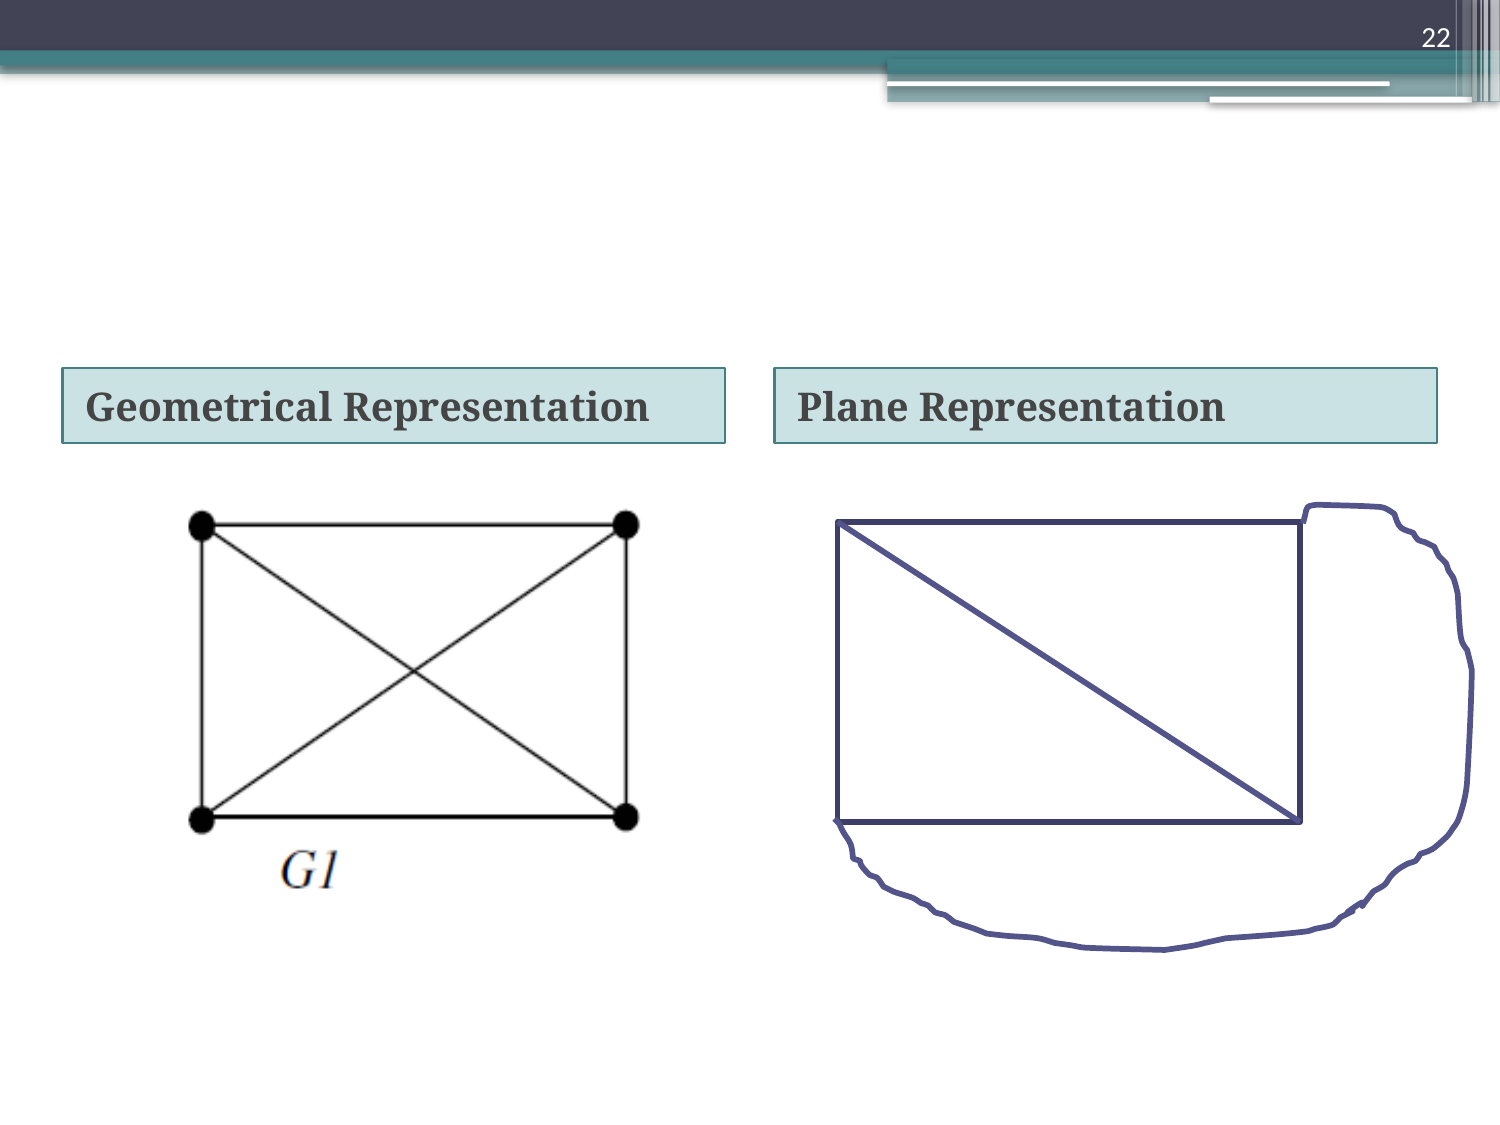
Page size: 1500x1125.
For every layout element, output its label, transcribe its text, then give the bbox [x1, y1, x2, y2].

picture [149, 476, 701, 901]
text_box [834, 504, 1473, 951]
slide_number 22 [1340, 0, 1466, 61]
list Geometrical Representation [61, 367, 726, 444]
list Plane Representation [773, 367, 1438, 444]
